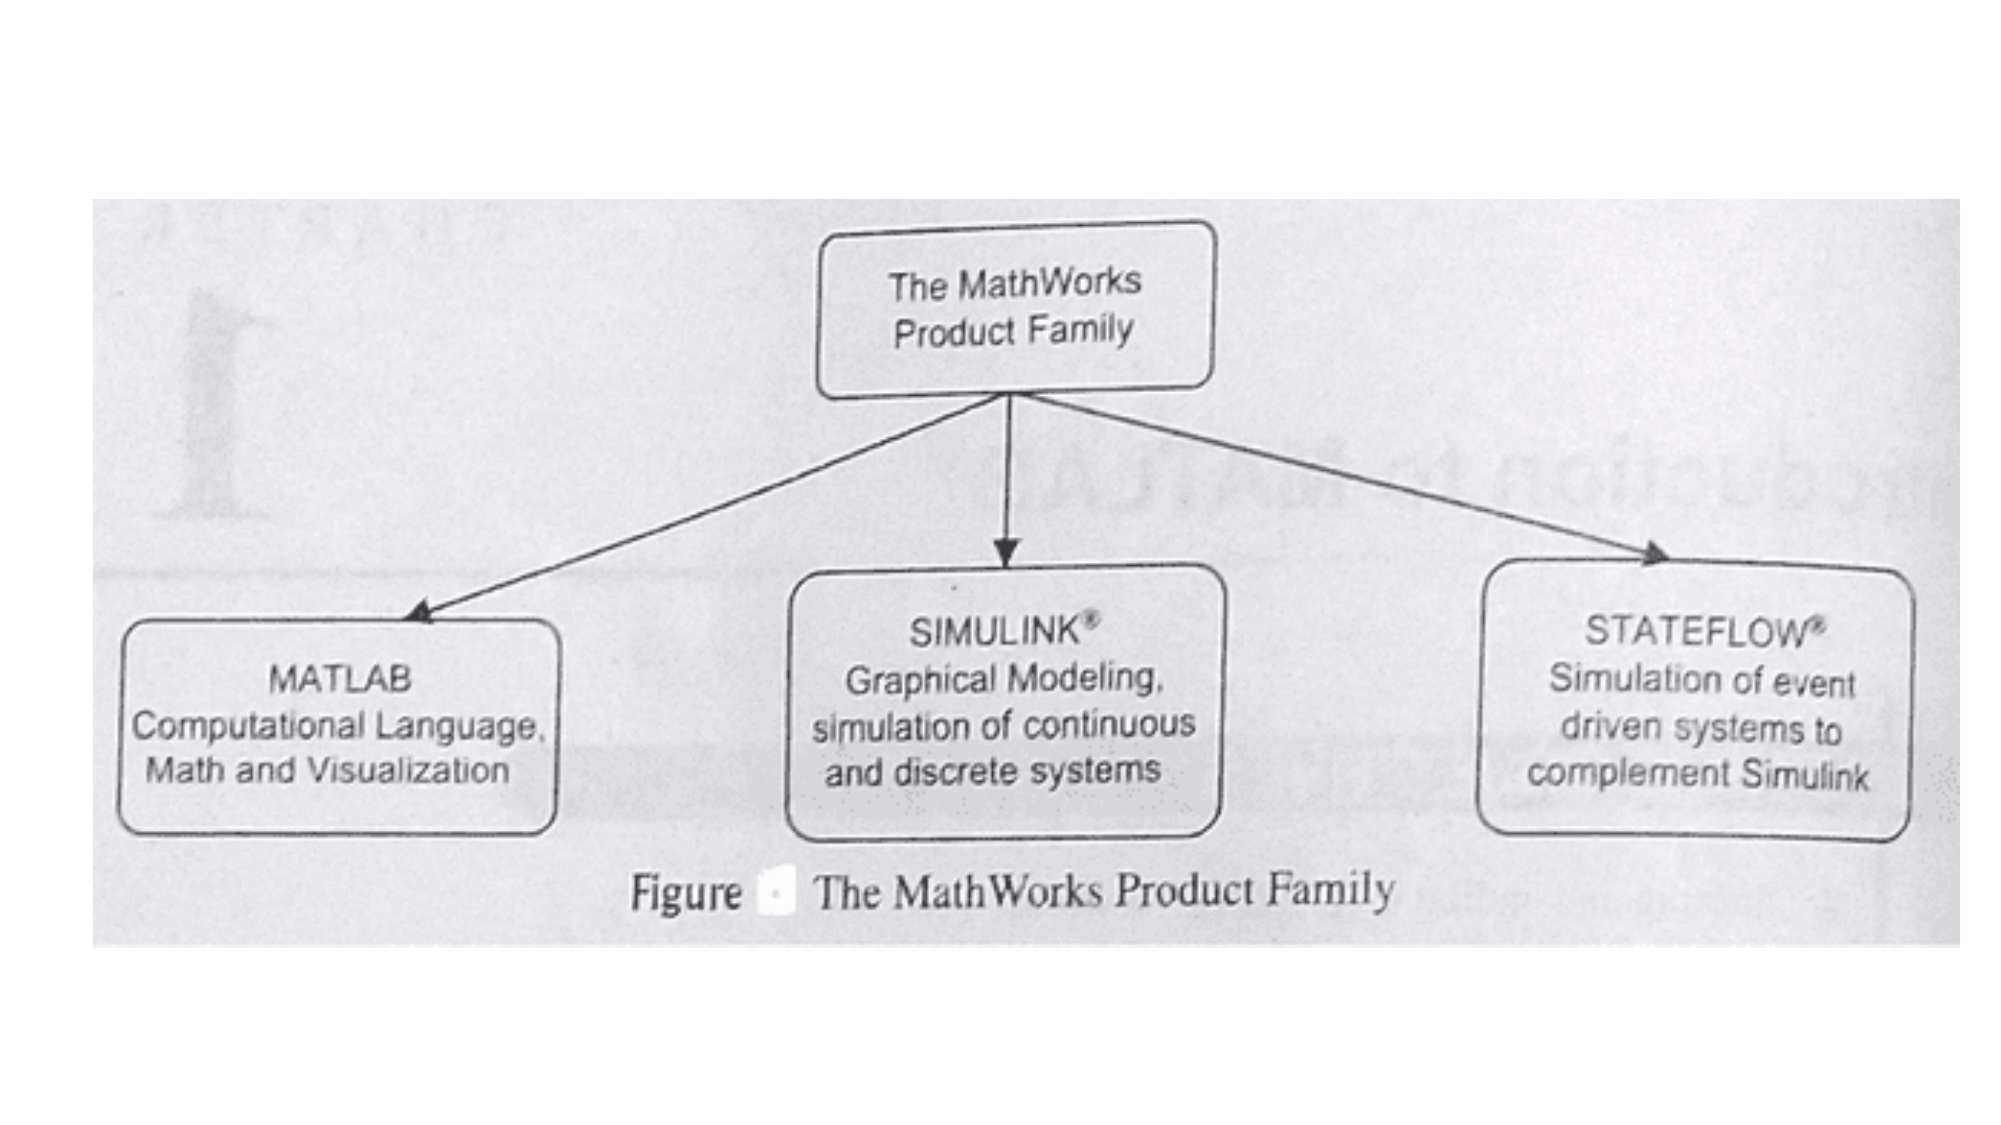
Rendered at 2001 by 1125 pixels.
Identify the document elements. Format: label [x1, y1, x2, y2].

picture [93, 199, 1960, 948]
